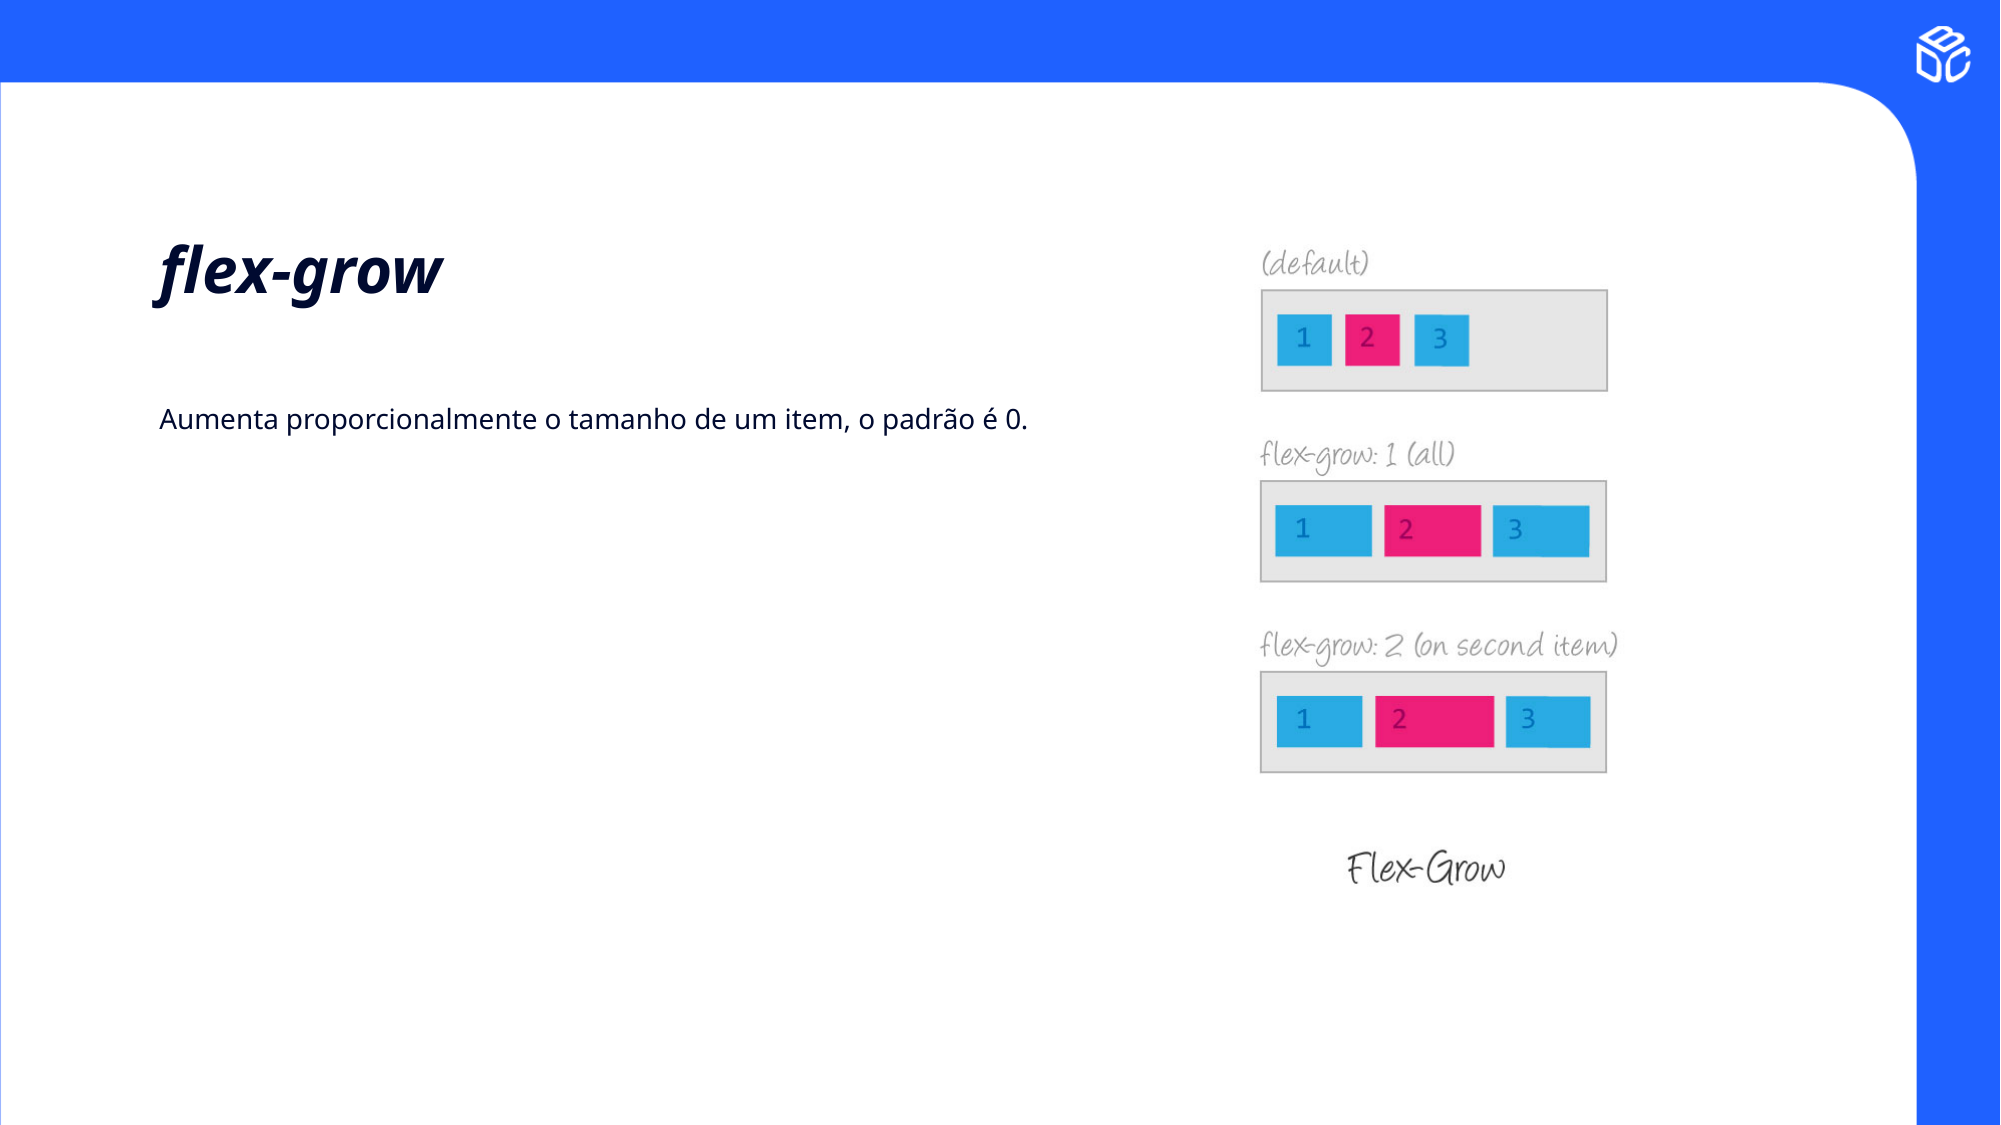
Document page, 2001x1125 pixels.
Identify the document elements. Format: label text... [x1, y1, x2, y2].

title flex-grow [144, 214, 1026, 340]
subtitle Aumenta proporcionalmente o tamanho de um item, o padrão é 0. [144, 381, 1024, 790]
picture [0, 0, 2000, 1125]
